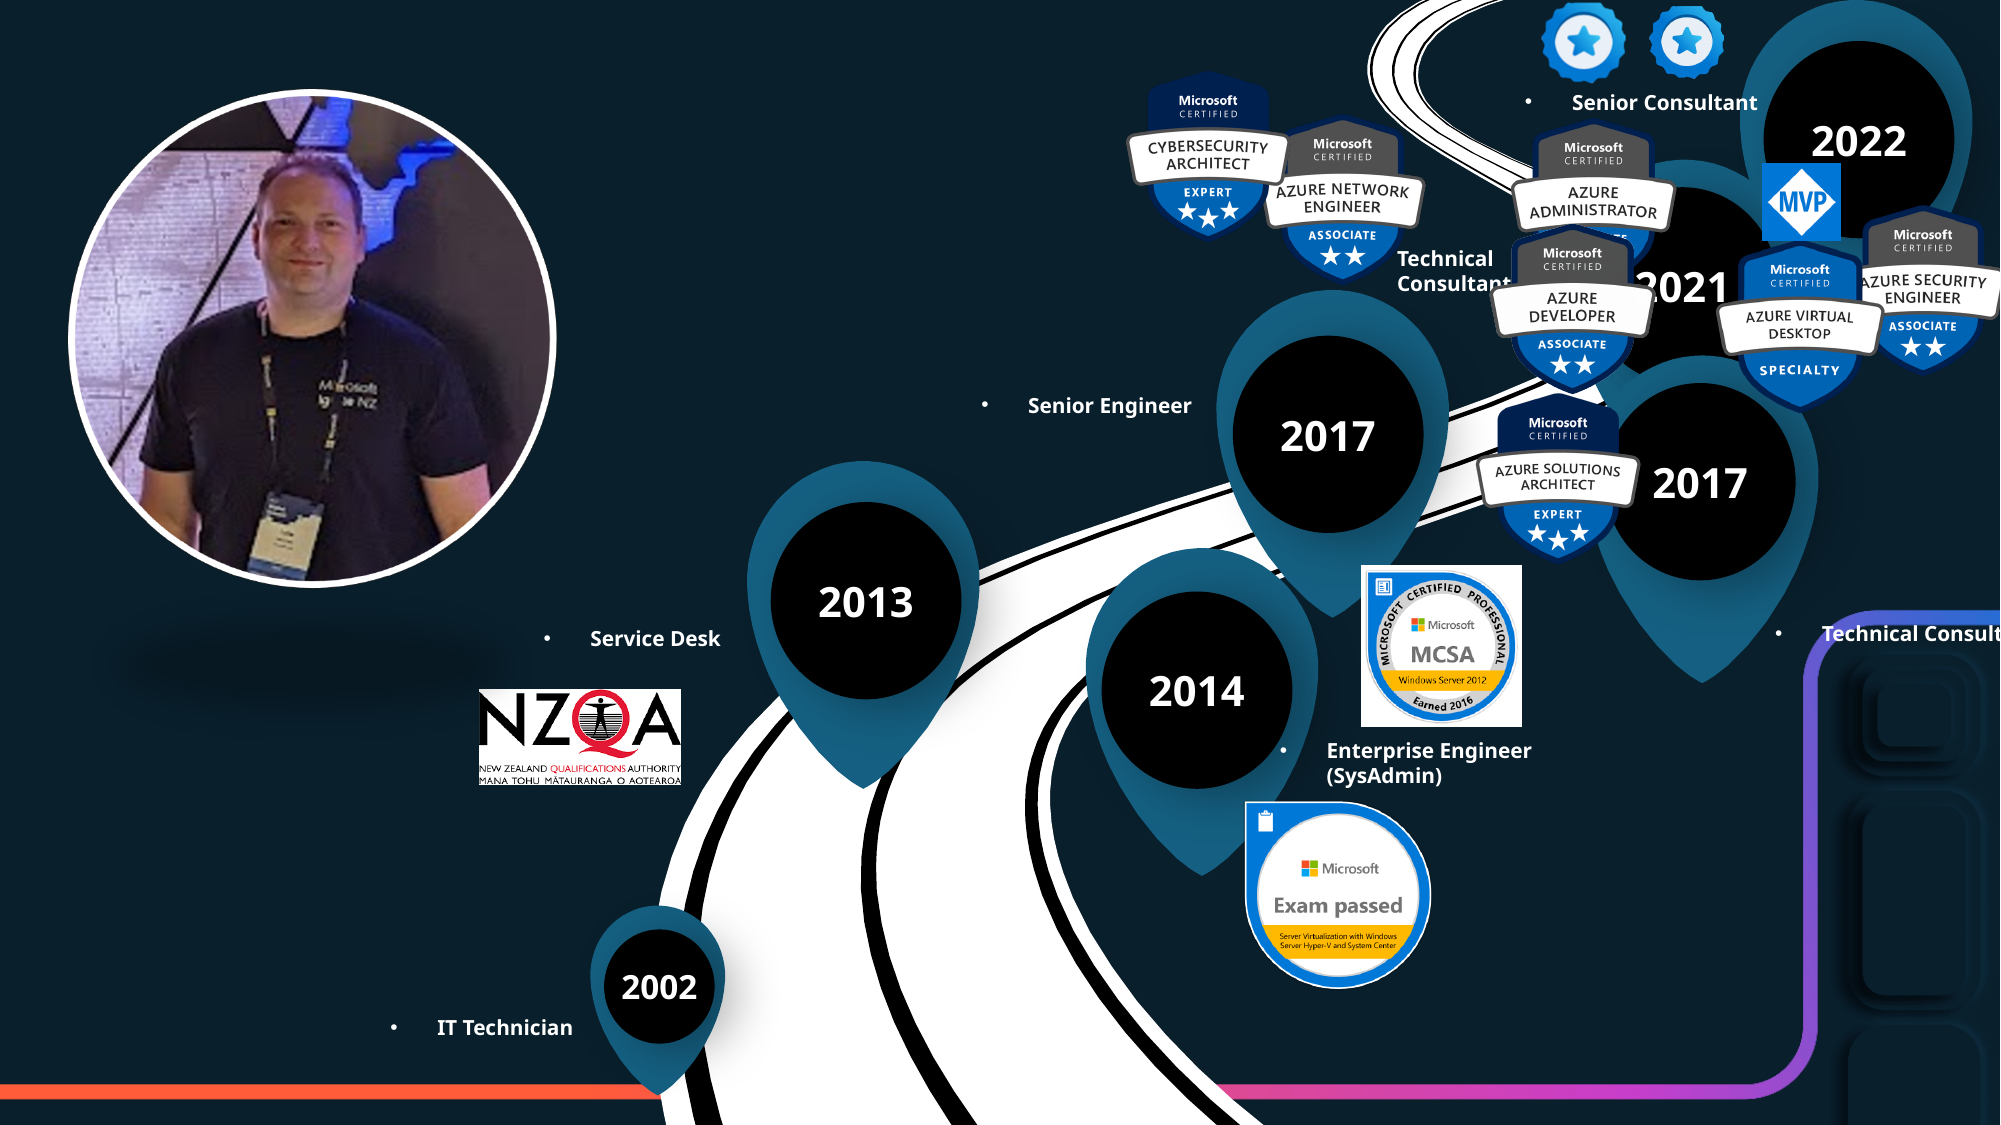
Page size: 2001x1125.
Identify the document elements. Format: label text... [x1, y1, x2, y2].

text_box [1660, 159, 1802, 354]
text_box Technical Consultant [1819, 613, 2000, 653]
text_box Service Desk [558, 618, 649, 658]
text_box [1215, 289, 1450, 619]
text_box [746, 460, 980, 790]
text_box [589, 905, 726, 1096]
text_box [1085, 547, 1319, 877]
text_box IT Technician [375, 1007, 589, 1047]
picture [1537, 0, 1630, 88]
picture [1711, 0, 2000, 613]
picture [1645, 0, 1728, 83]
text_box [1752, 0, 1973, 203]
picture [1120, 69, 1431, 288]
picture [1242, 799, 1435, 992]
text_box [649, 0, 1752, 1125]
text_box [1585, 354, 1819, 684]
picture [1752, 653, 2000, 1125]
picture [0, 0, 681, 1125]
picture [1360, 115, 1681, 727]
